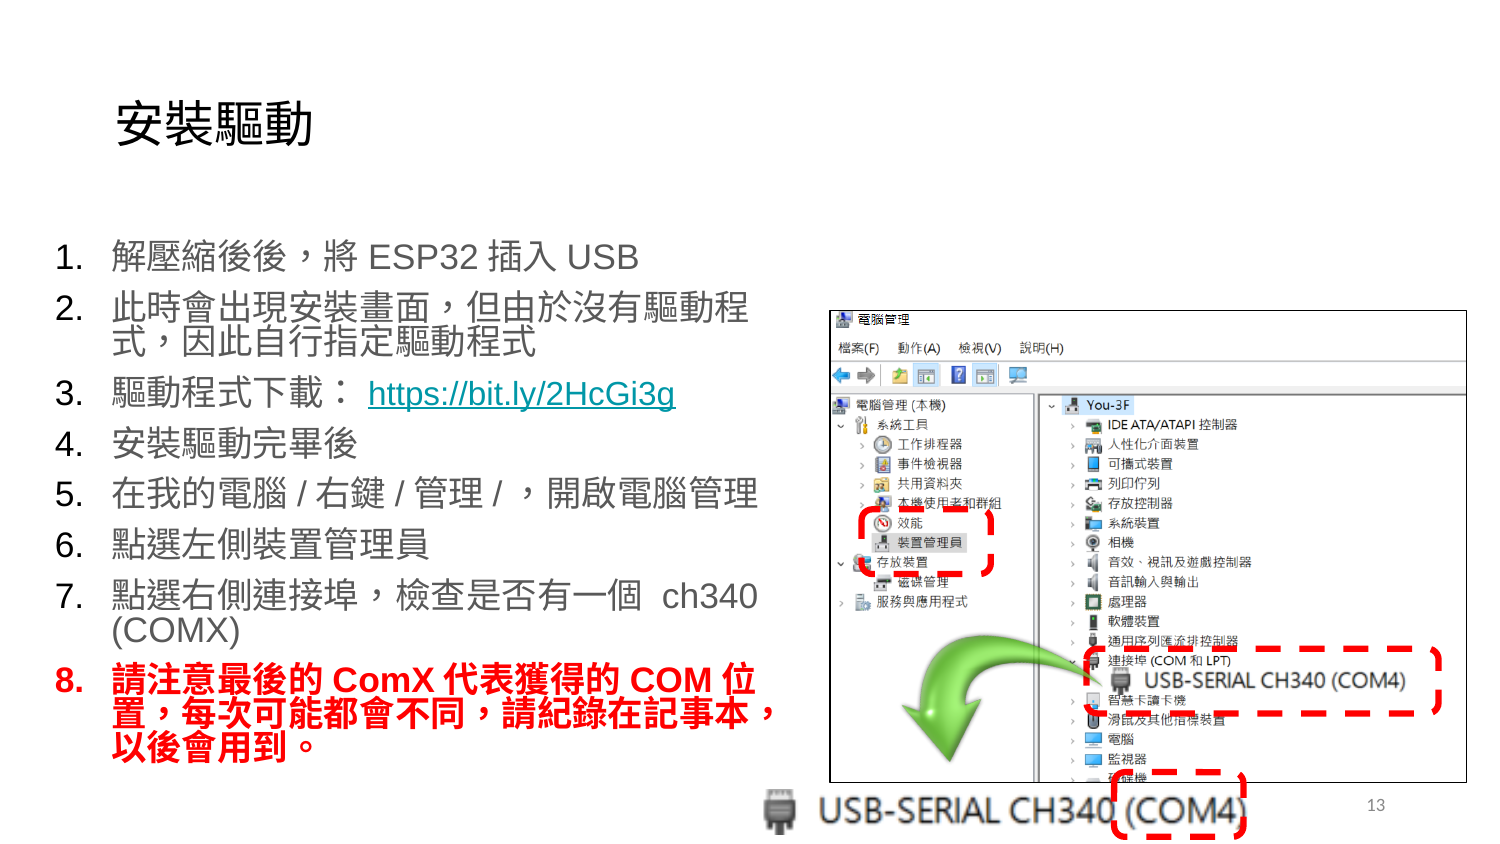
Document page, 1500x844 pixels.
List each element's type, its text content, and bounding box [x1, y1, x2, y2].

text_box 安裝驅動 [103, 44, 1397, 208]
text_box <編號> [1284, 791, 1397, 827]
text_box 解壓縮後後，將ESP32插入USB 此時會出現安裝畫面，但由於沒有驅動程式，因此自行指定驅動程式 驅動程式下載：https://bit.ly/2HcGi3g 安裝驅動完畢後 在我的電腦/右鍵/管理/，開啟電腦管理 點選左側裝置管理員 點選右側連接埠，檢查是否有一個 ch340 (COMX) 請注意最後的ComX代表獲得的COM位置，每次可能都會不同，請紀錄在記事本，以後會用到。 [43, 224, 814, 760]
picture [749, 310, 1466, 835]
